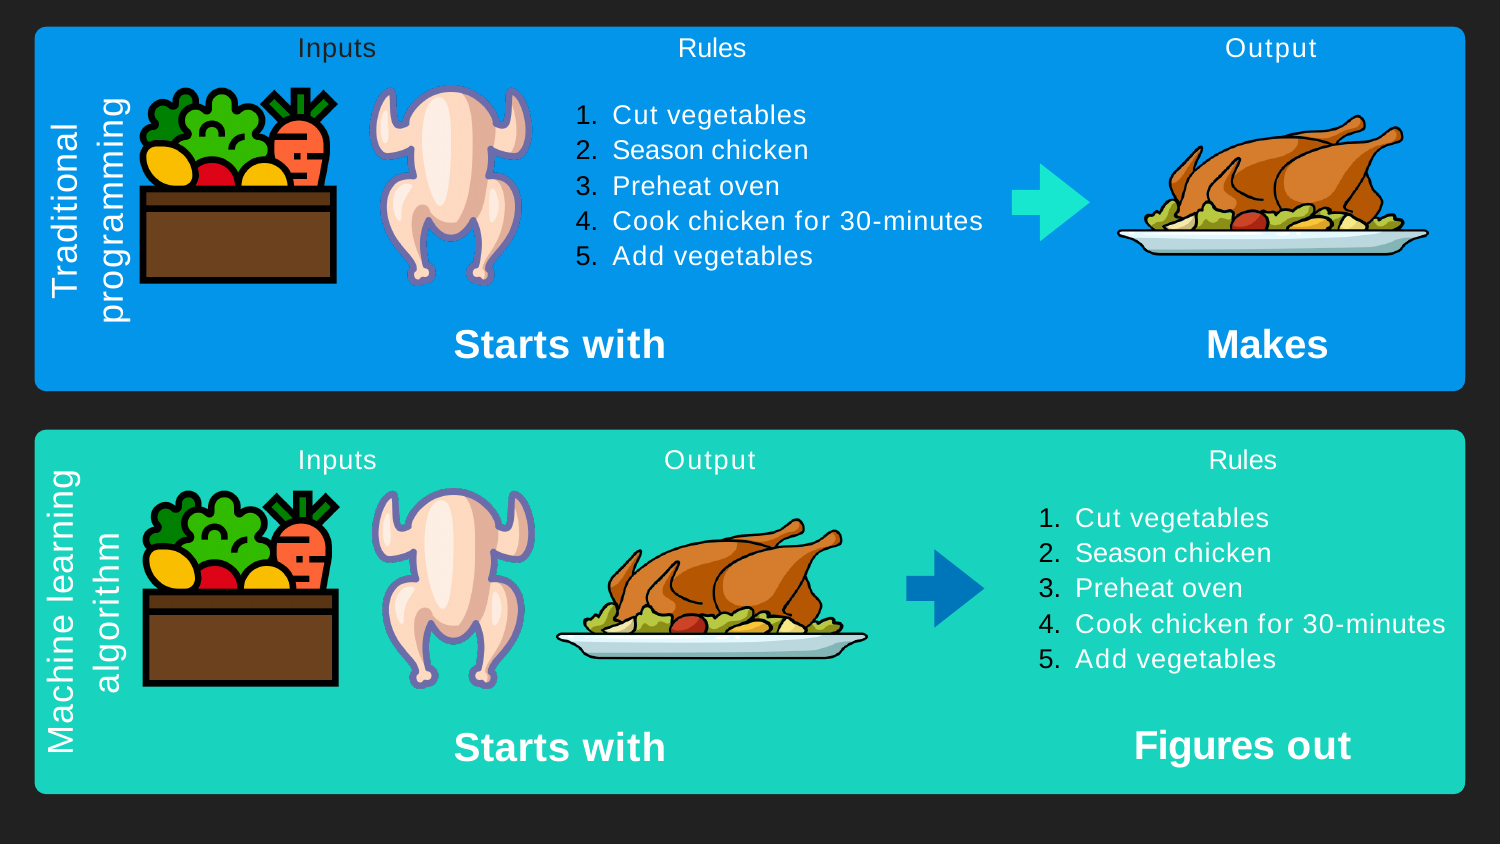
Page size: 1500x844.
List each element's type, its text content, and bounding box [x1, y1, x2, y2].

text_box Rules Cut vegetables Season chicken Preheat oven Cook chicken for 30-minutes Add vegetables [1037, 441, 1447, 674]
text_box Figures out [1133, 717, 1353, 768]
text_box [906, 549, 985, 628]
text_box [34, 429, 1466, 795]
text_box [133, 0, 1458, 371]
text_box Traditional programming [38, 91, 128, 326]
text_box Machine learning algorithm [34, 467, 124, 757]
text_box [34, 26, 1466, 392]
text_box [135, 403, 897, 774]
